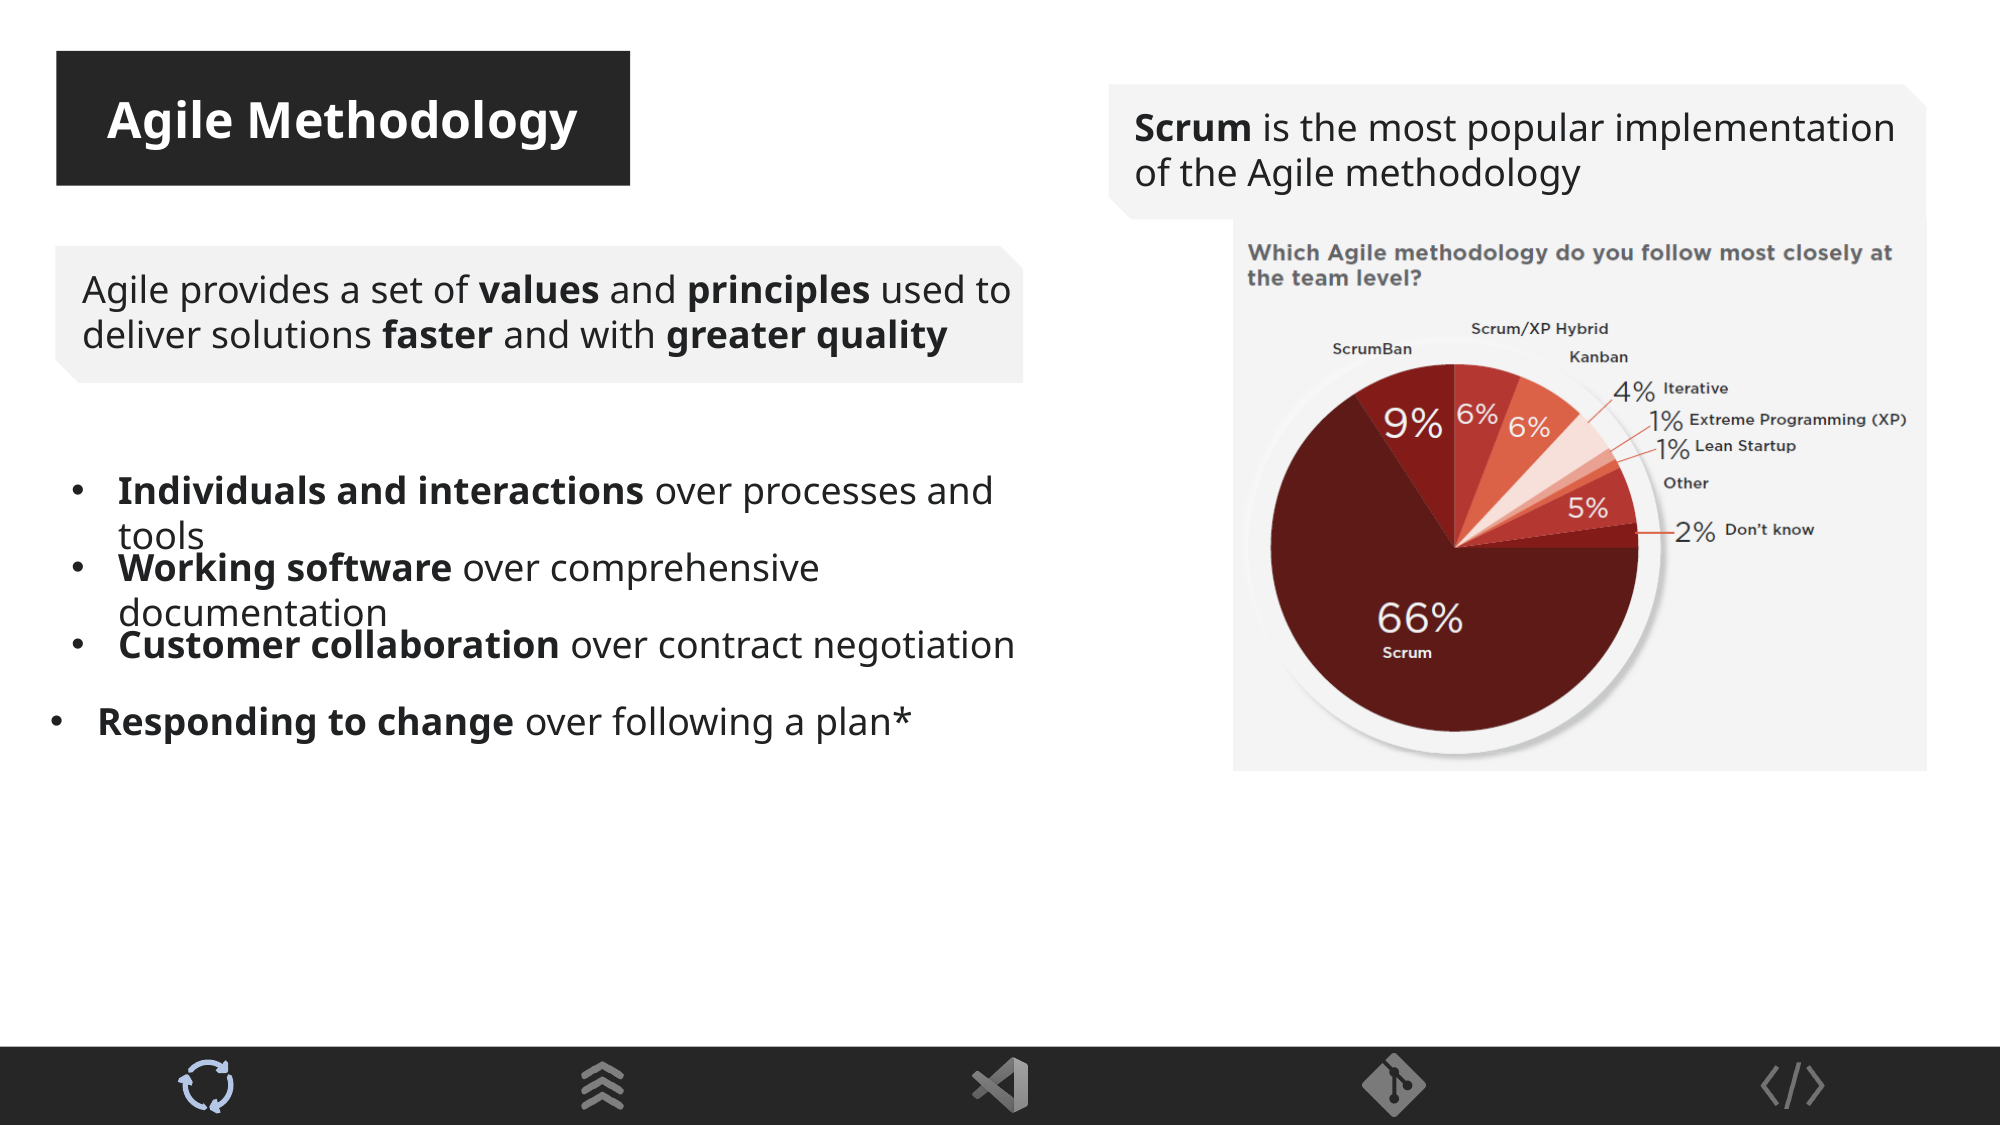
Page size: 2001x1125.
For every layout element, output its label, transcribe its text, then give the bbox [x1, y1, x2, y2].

text_box Agile provides a set of values and principles used to deliver solutions faster and with greater quality [67, 258, 1068, 364]
text_box Individuals and interactions over processes and tools [56, 459, 1057, 536]
text_box [0, 1045, 2000, 1125]
text_box Working software over comprehensive documentation [56, 536, 1057, 613]
picture [1362, 1053, 1426, 1117]
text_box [167, 1046, 246, 1125]
text_box Responding to change over following a plan* [35, 690, 928, 751]
text_box [1107, 83, 1928, 221]
picture [1233, 219, 1927, 771]
text_box Scrum is the most popular implementation of the Agile methodology [1119, 96, 1927, 201]
text_box [55, 245, 1024, 383]
text_box Customer collaboration over contract negotiation [56, 613, 1057, 674]
text_box Agile Methodology [55, 50, 631, 187]
picture [972, 1057, 1028, 1113]
picture [573, 1057, 631, 1114]
picture [1756, 1049, 1829, 1122]
